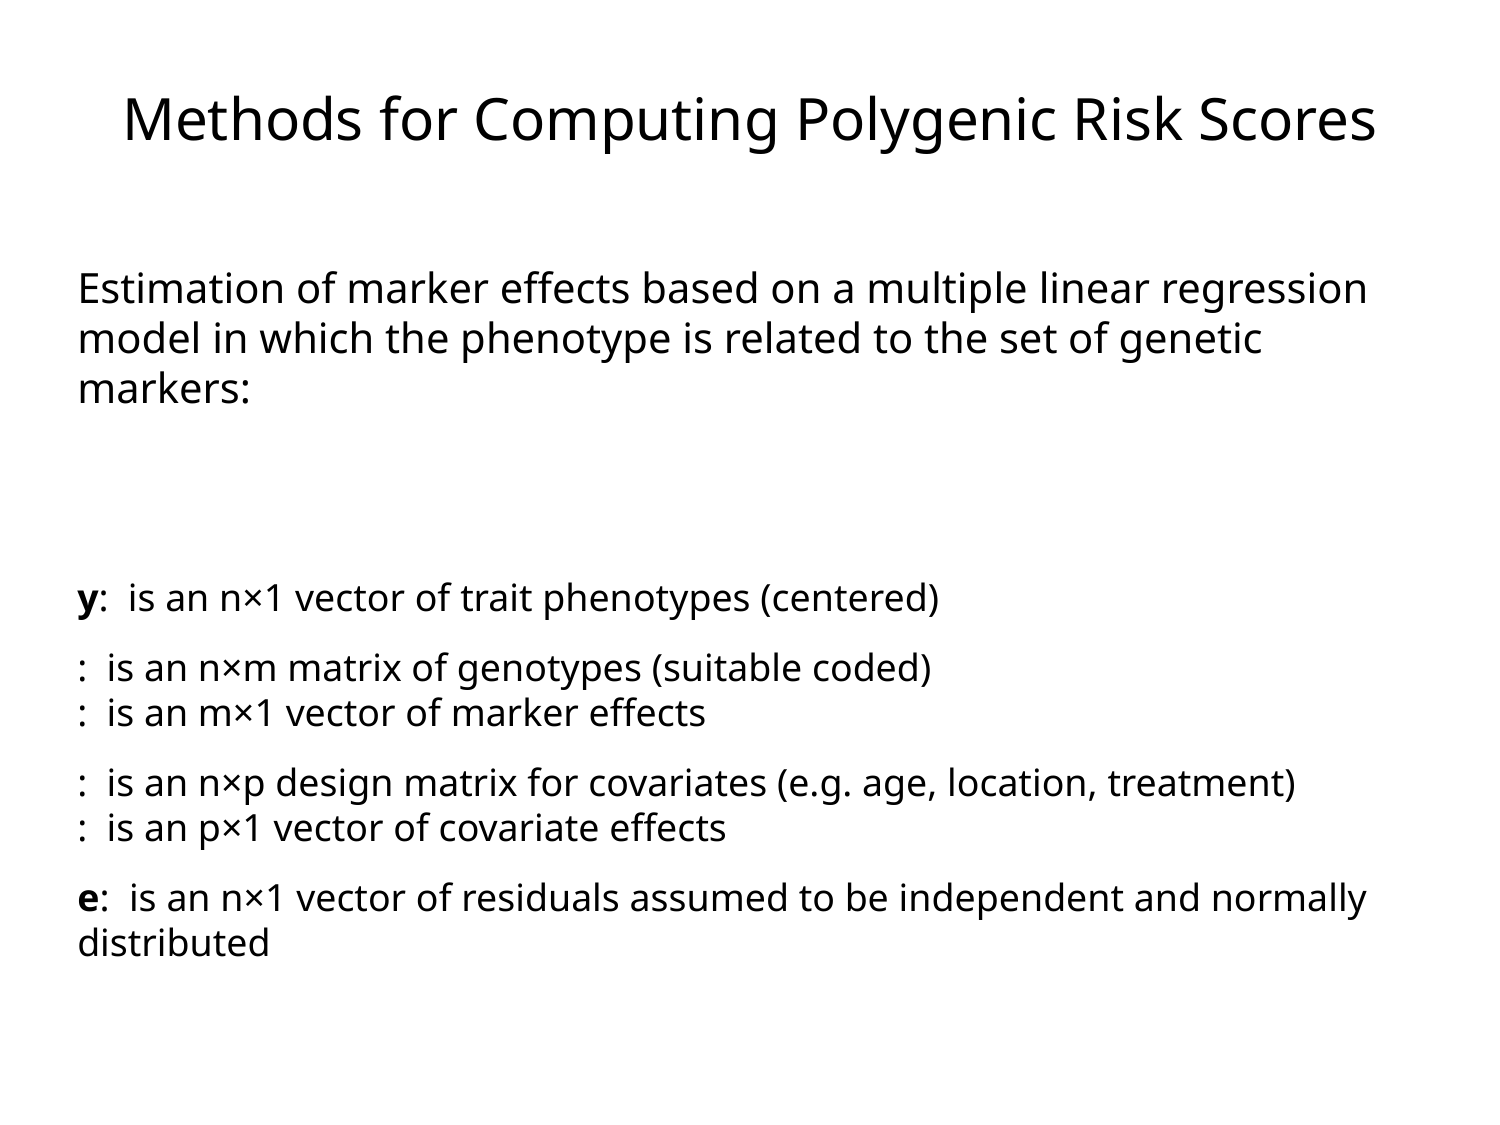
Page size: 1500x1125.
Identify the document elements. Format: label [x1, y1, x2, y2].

text_box [12, 0, 373, 174]
